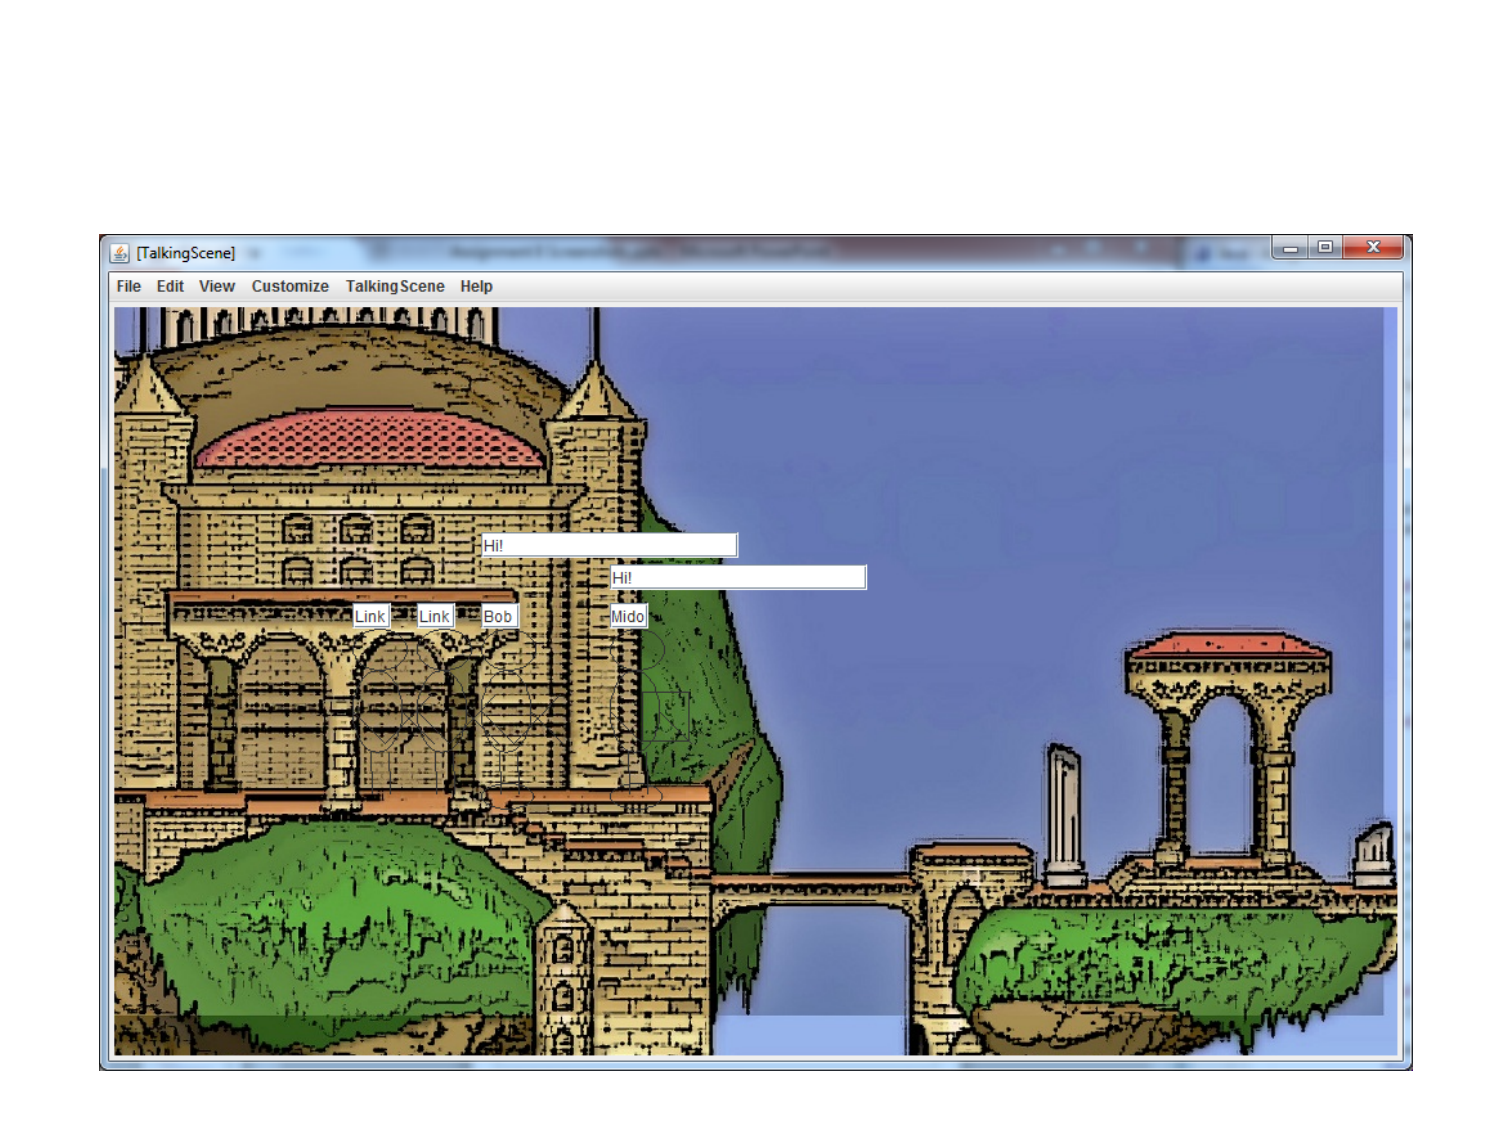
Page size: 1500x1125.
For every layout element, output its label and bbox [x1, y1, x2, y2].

picture [99, 233, 1413, 1072]
